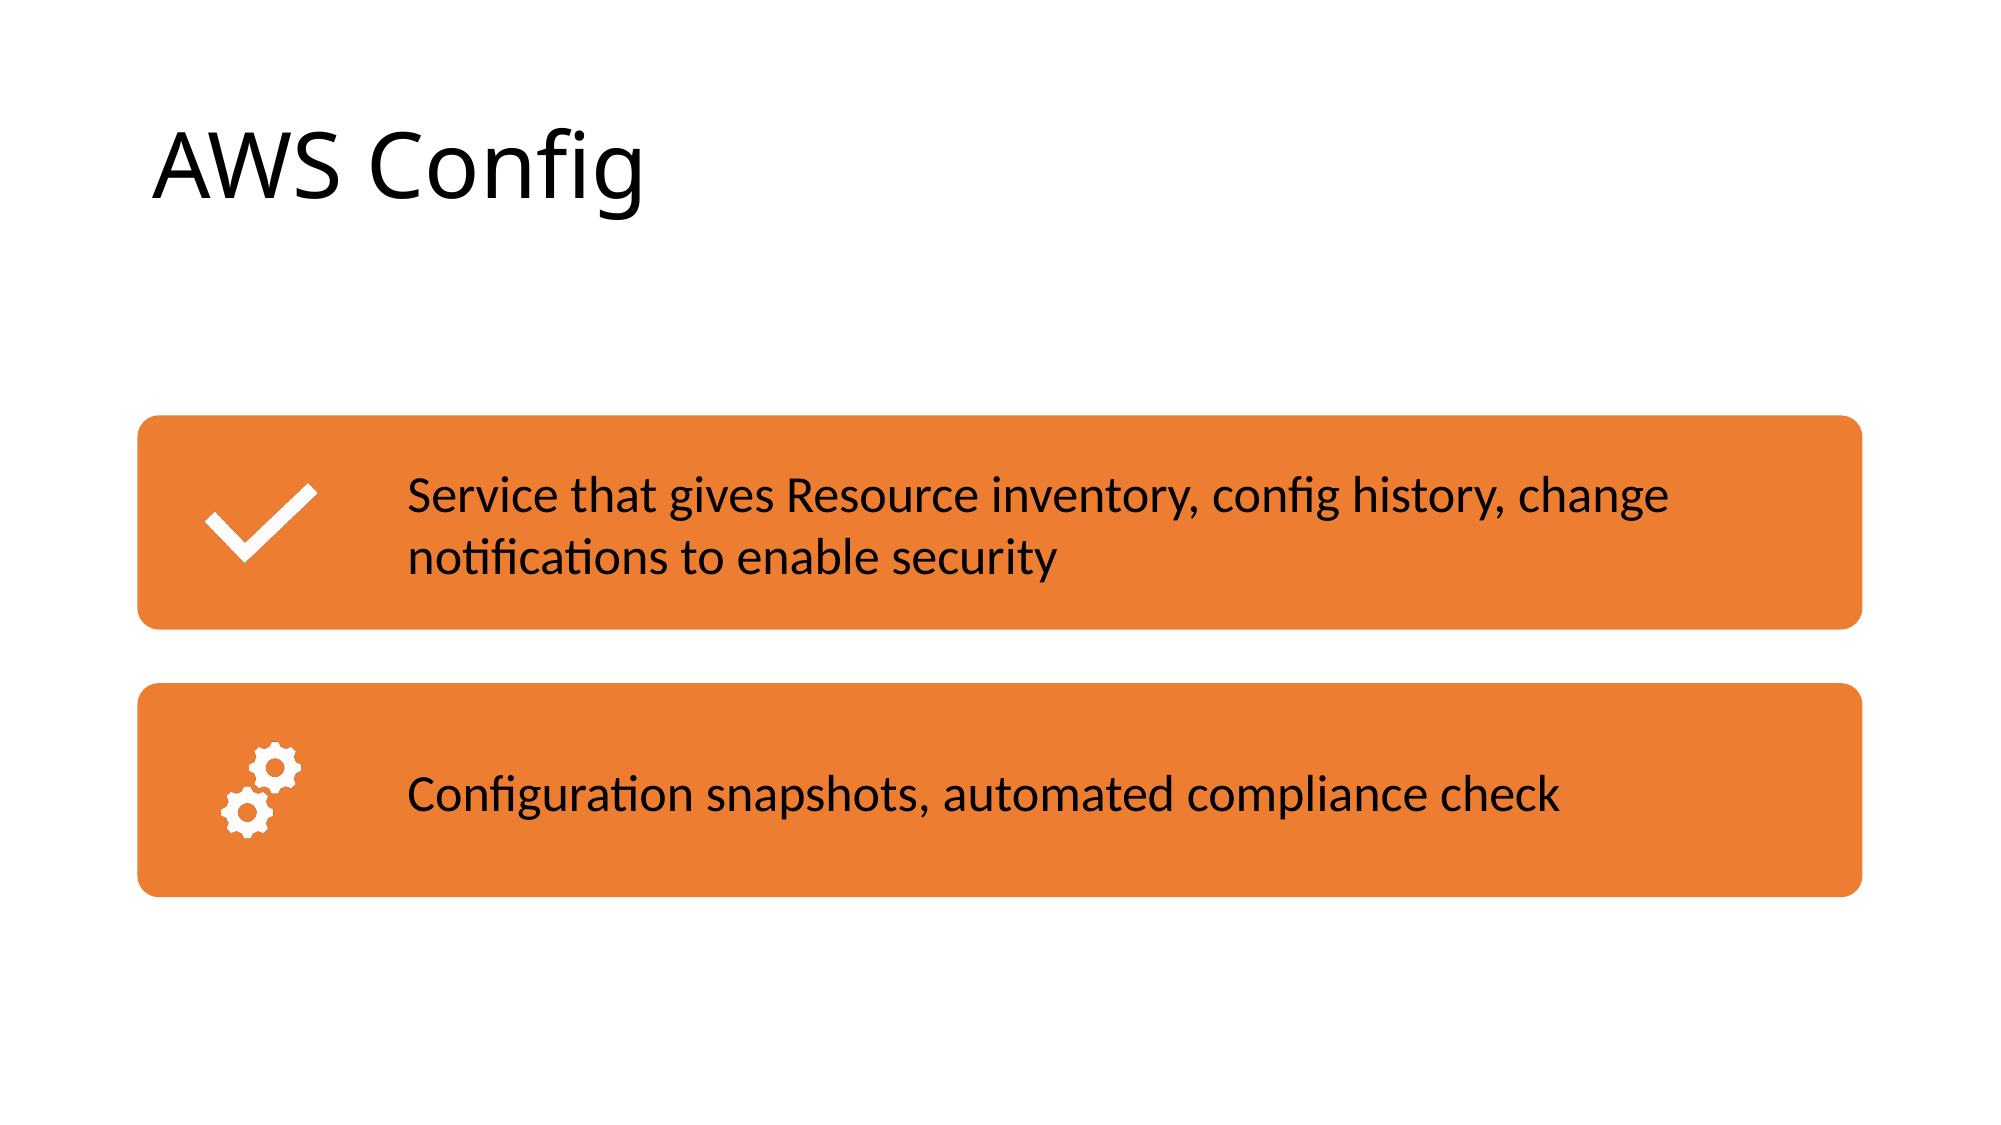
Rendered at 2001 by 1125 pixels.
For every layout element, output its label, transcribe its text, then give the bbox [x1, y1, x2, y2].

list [137, 299, 1863, 1014]
title AWS Config [137, 59, 1863, 278]
